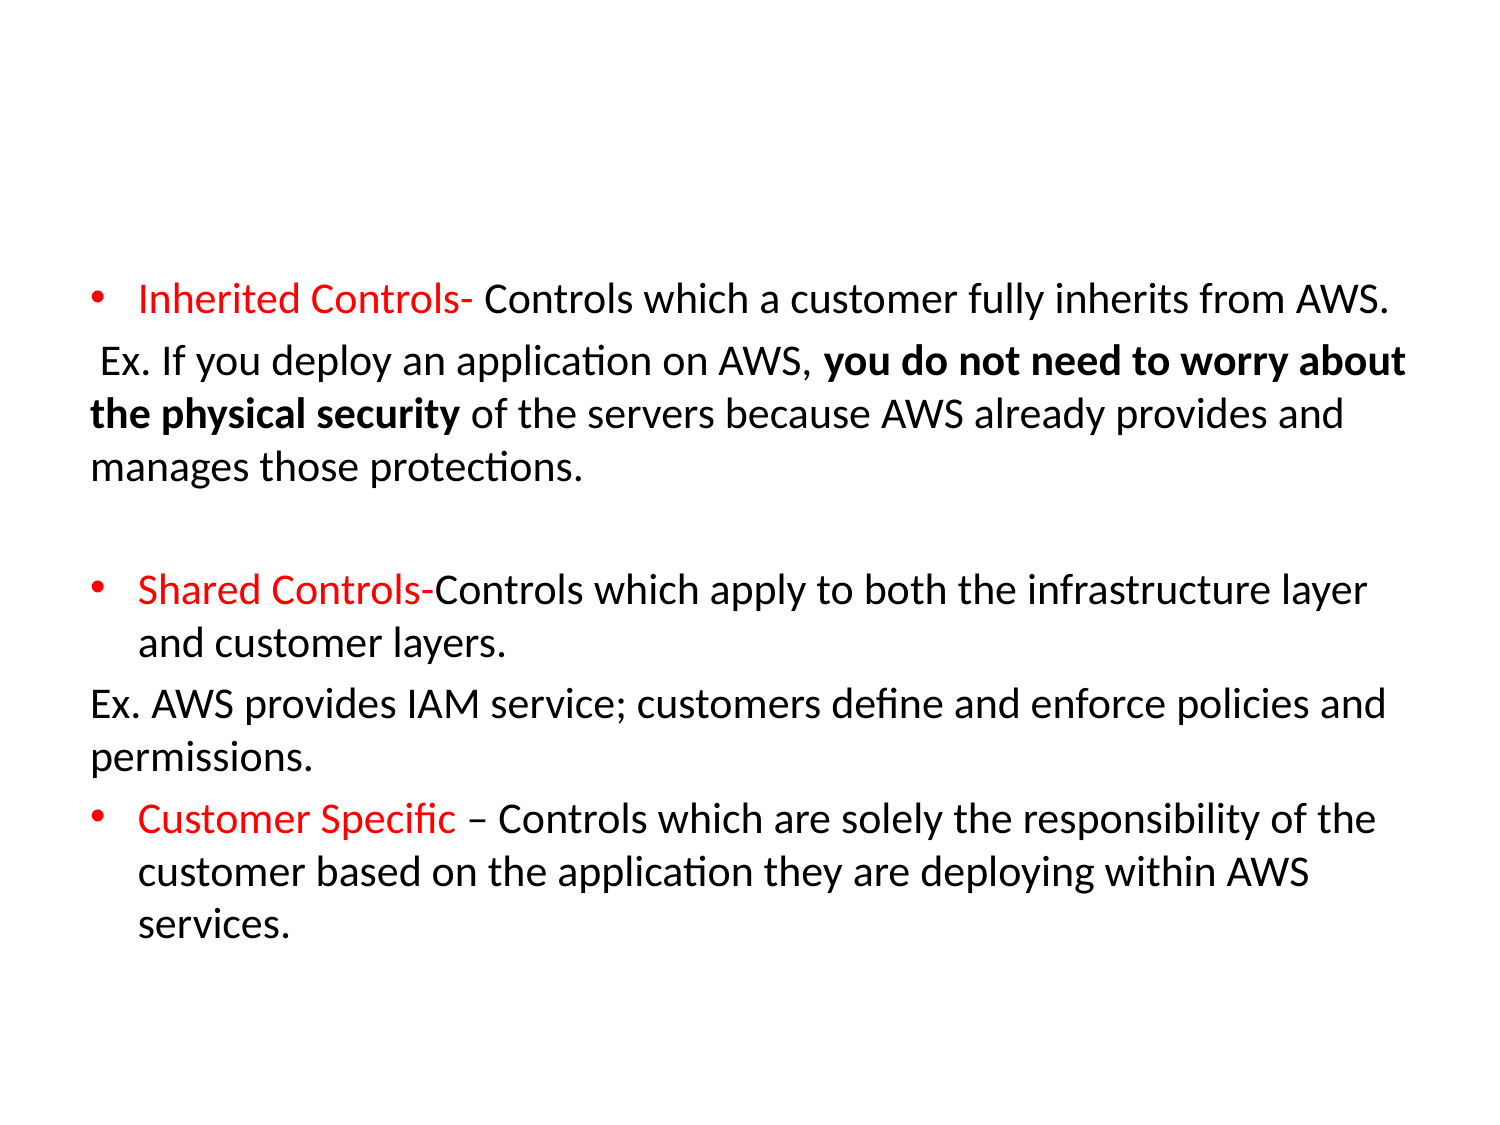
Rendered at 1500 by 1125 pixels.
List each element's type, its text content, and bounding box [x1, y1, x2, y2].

list Inherited Controls- Controls which a customer fully inherits from AWS. Ex. If you deploy an application on AWS, you do not need to worry about the physical security of the servers because AWS already provides and manages those protections. Shared Controls-Controls which apply to both the infrastructure layer and customer layers. Ex. AWS provides IAM service; customers define and enforce policies and permissions. Customer Specific – Controls which are solely the responsibility of the customer based on the application they are deploying within AWS services. [75, 262, 1425, 1005]
